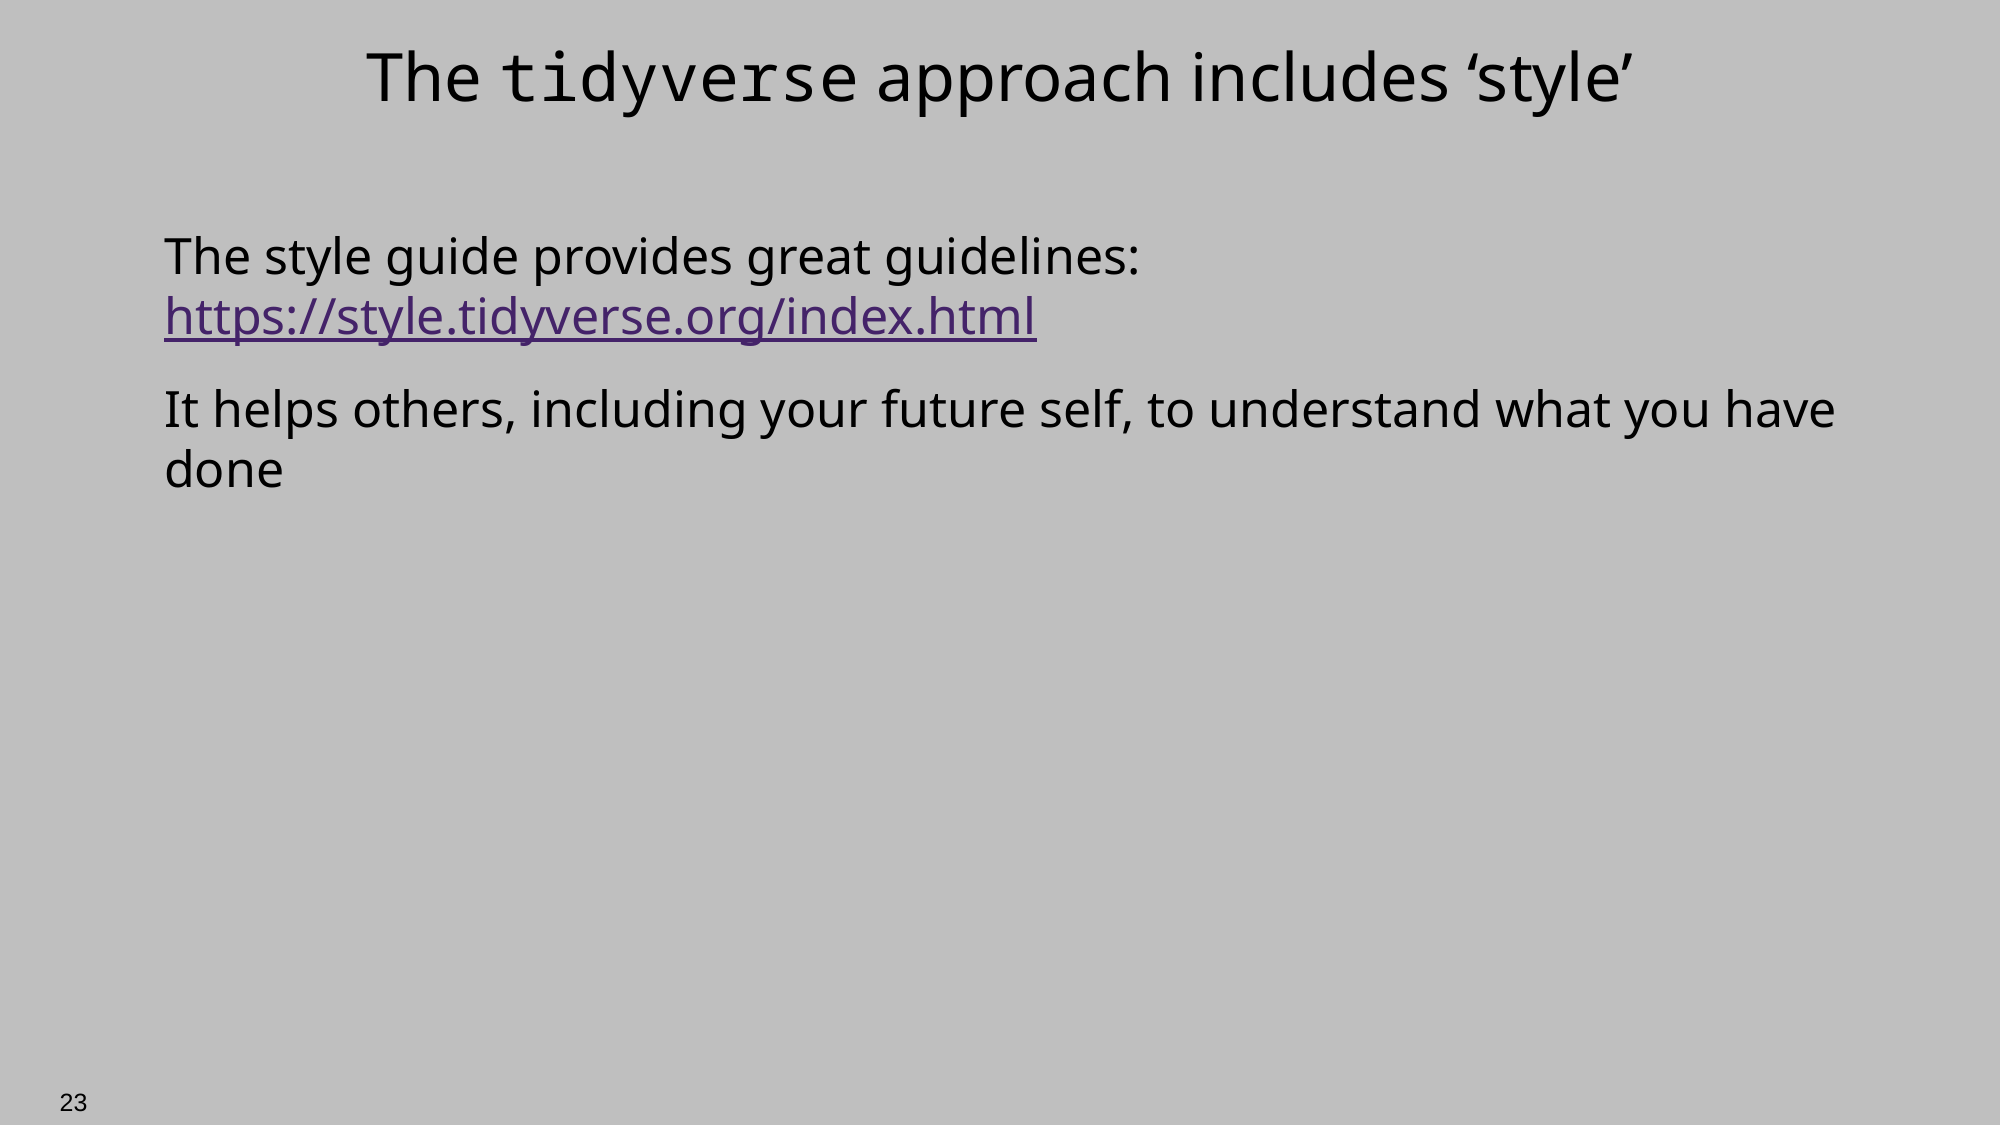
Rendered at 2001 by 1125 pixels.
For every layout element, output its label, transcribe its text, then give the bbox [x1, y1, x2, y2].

list The style guide provides great guidelines: https://style.tidyverse.org/index.html It helps others, including your future self, to understand what you have done [129, 209, 1898, 1005]
title The tidyverse approach includes ‘style’ [150, 0, 1850, 150]
